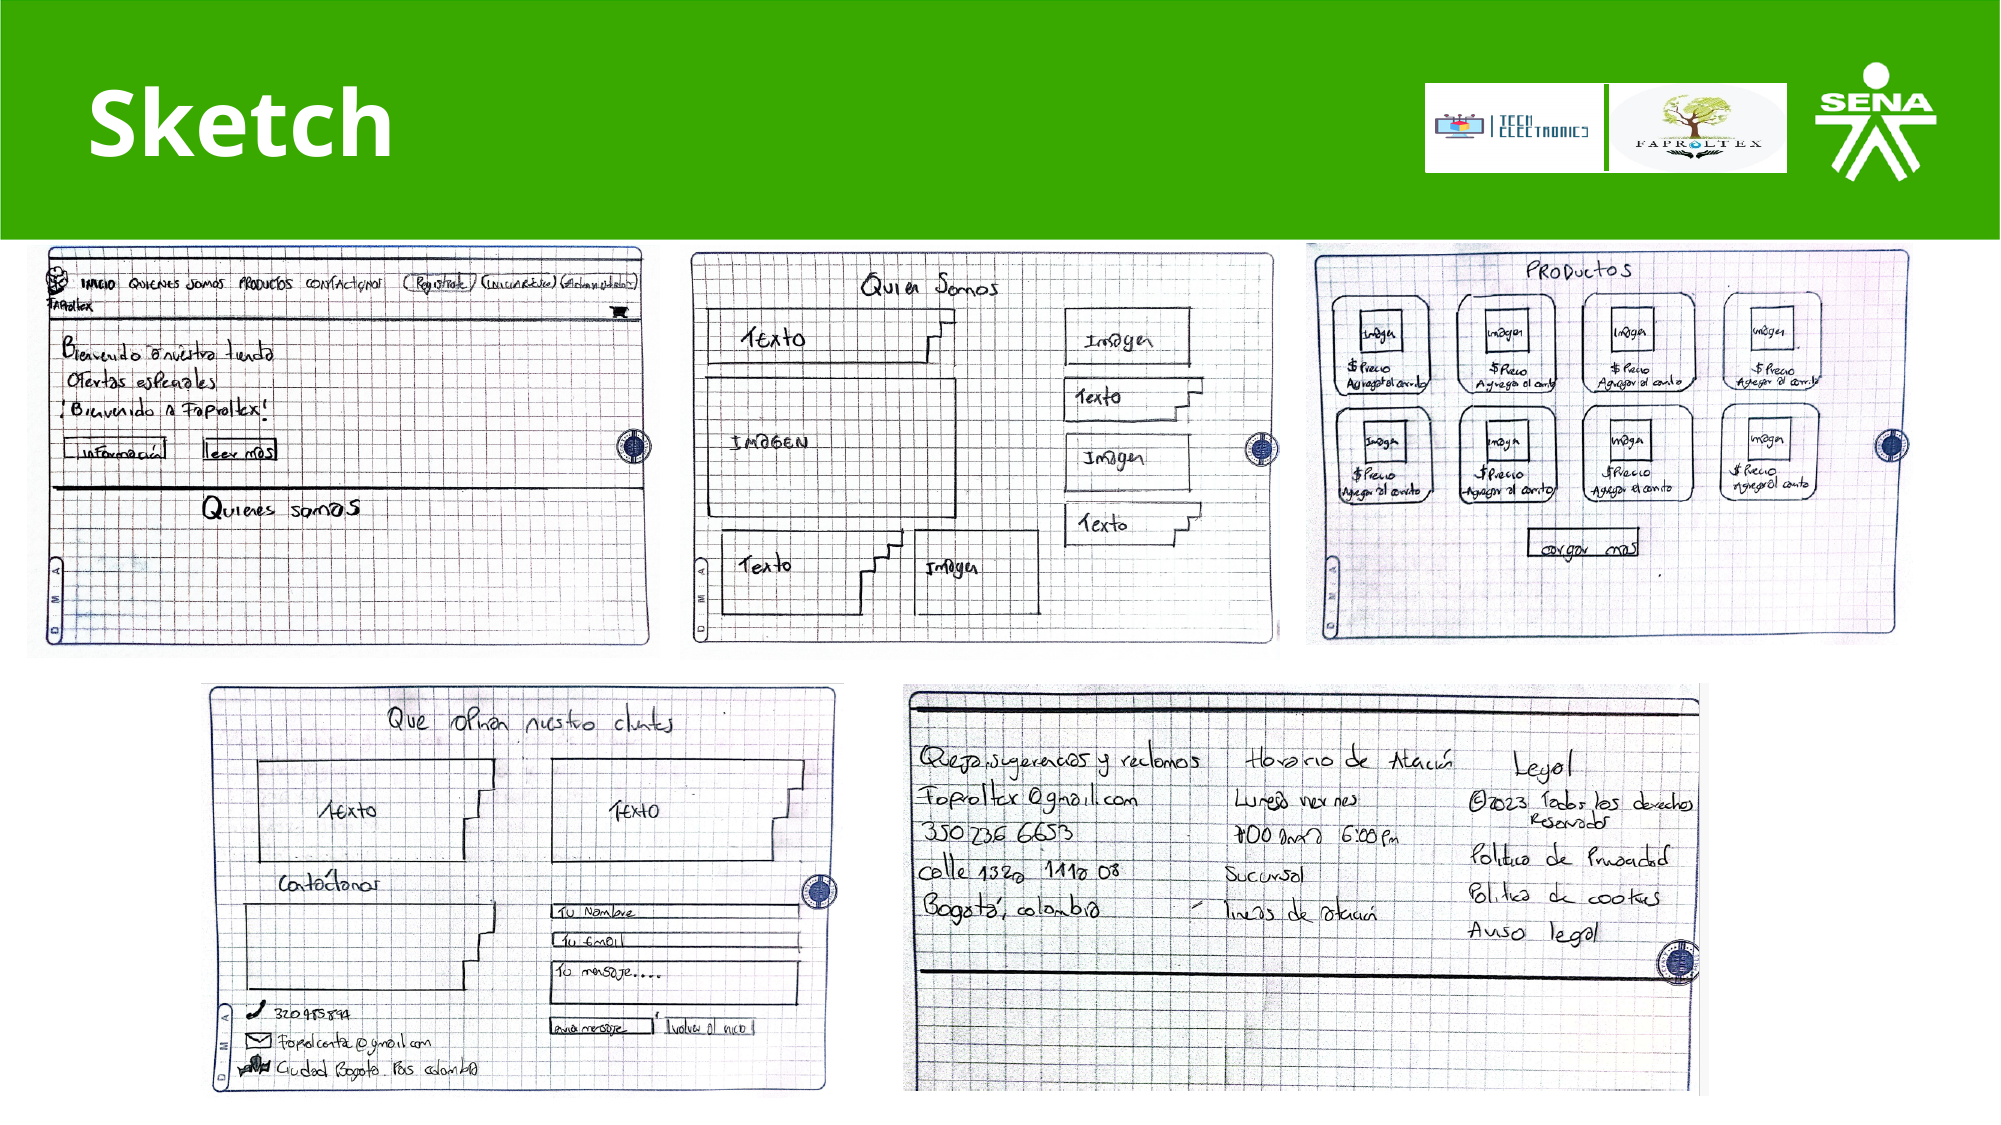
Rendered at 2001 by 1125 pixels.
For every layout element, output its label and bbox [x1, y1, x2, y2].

picture [27, 245, 660, 658]
picture [201, 683, 844, 1099]
picture [902, 683, 1709, 1097]
picture [680, 244, 1285, 660]
picture [1305, 242, 1913, 645]
picture [0, 0, 2000, 240]
